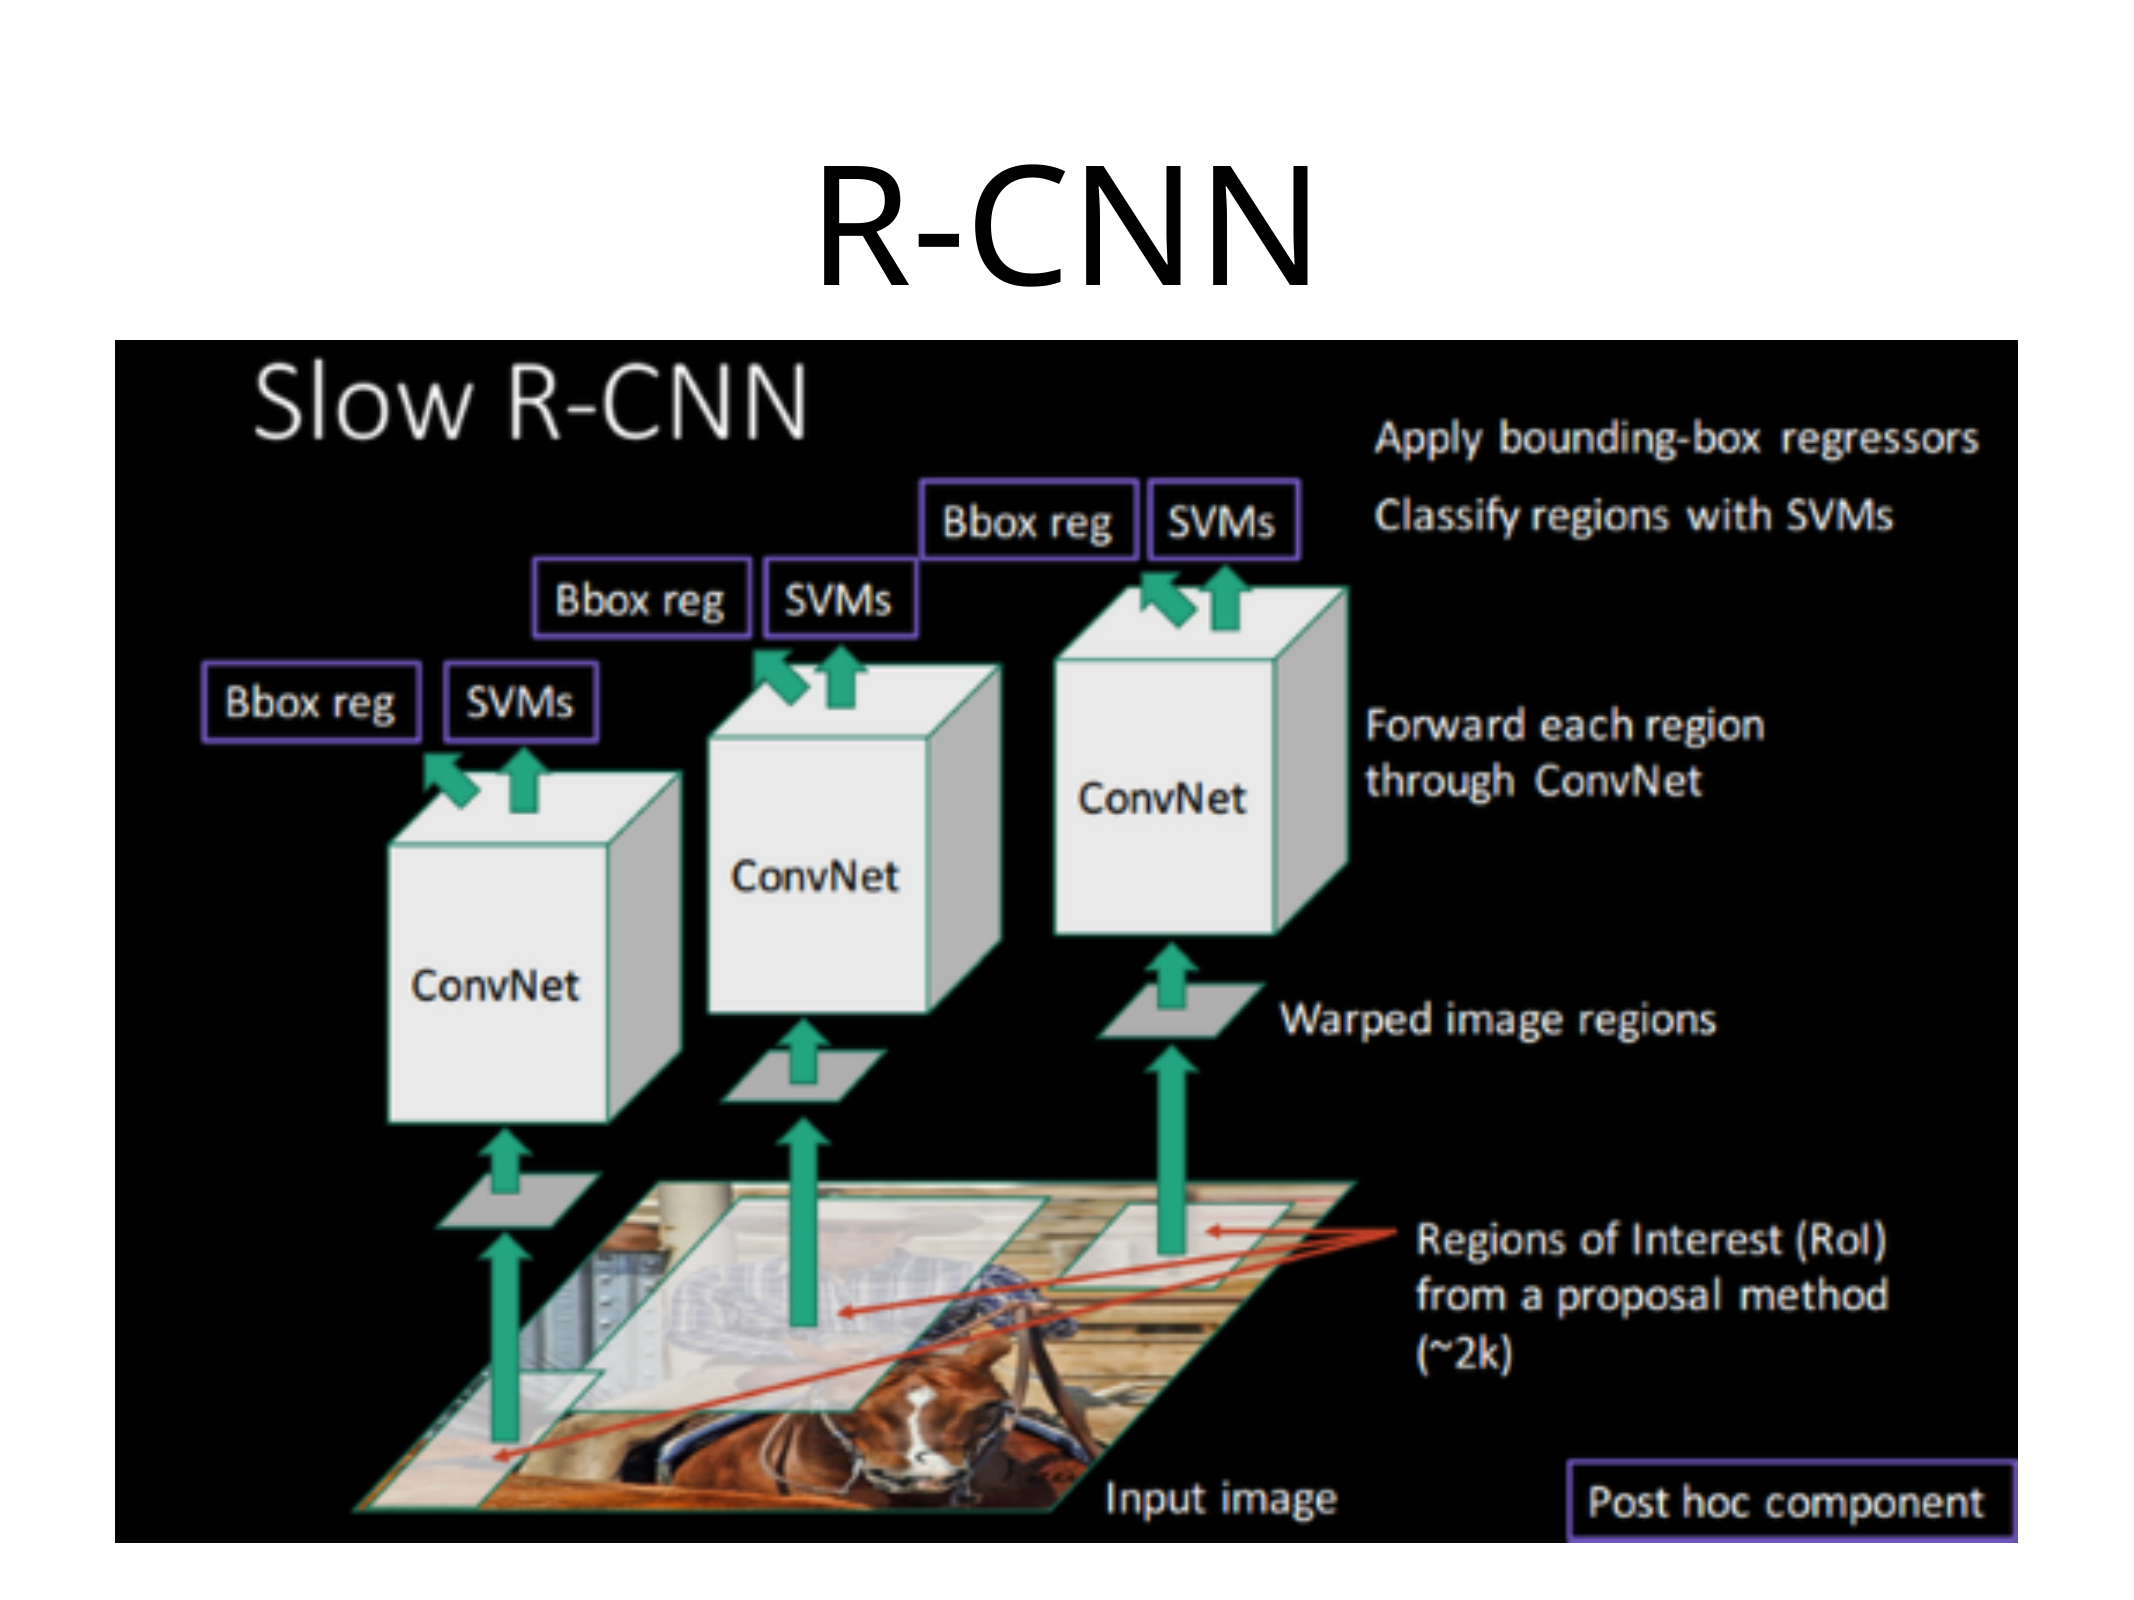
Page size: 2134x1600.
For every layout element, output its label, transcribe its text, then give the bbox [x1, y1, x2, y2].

picture [115, 340, 2018, 1543]
title R-CNN [155, 41, 1978, 340]
